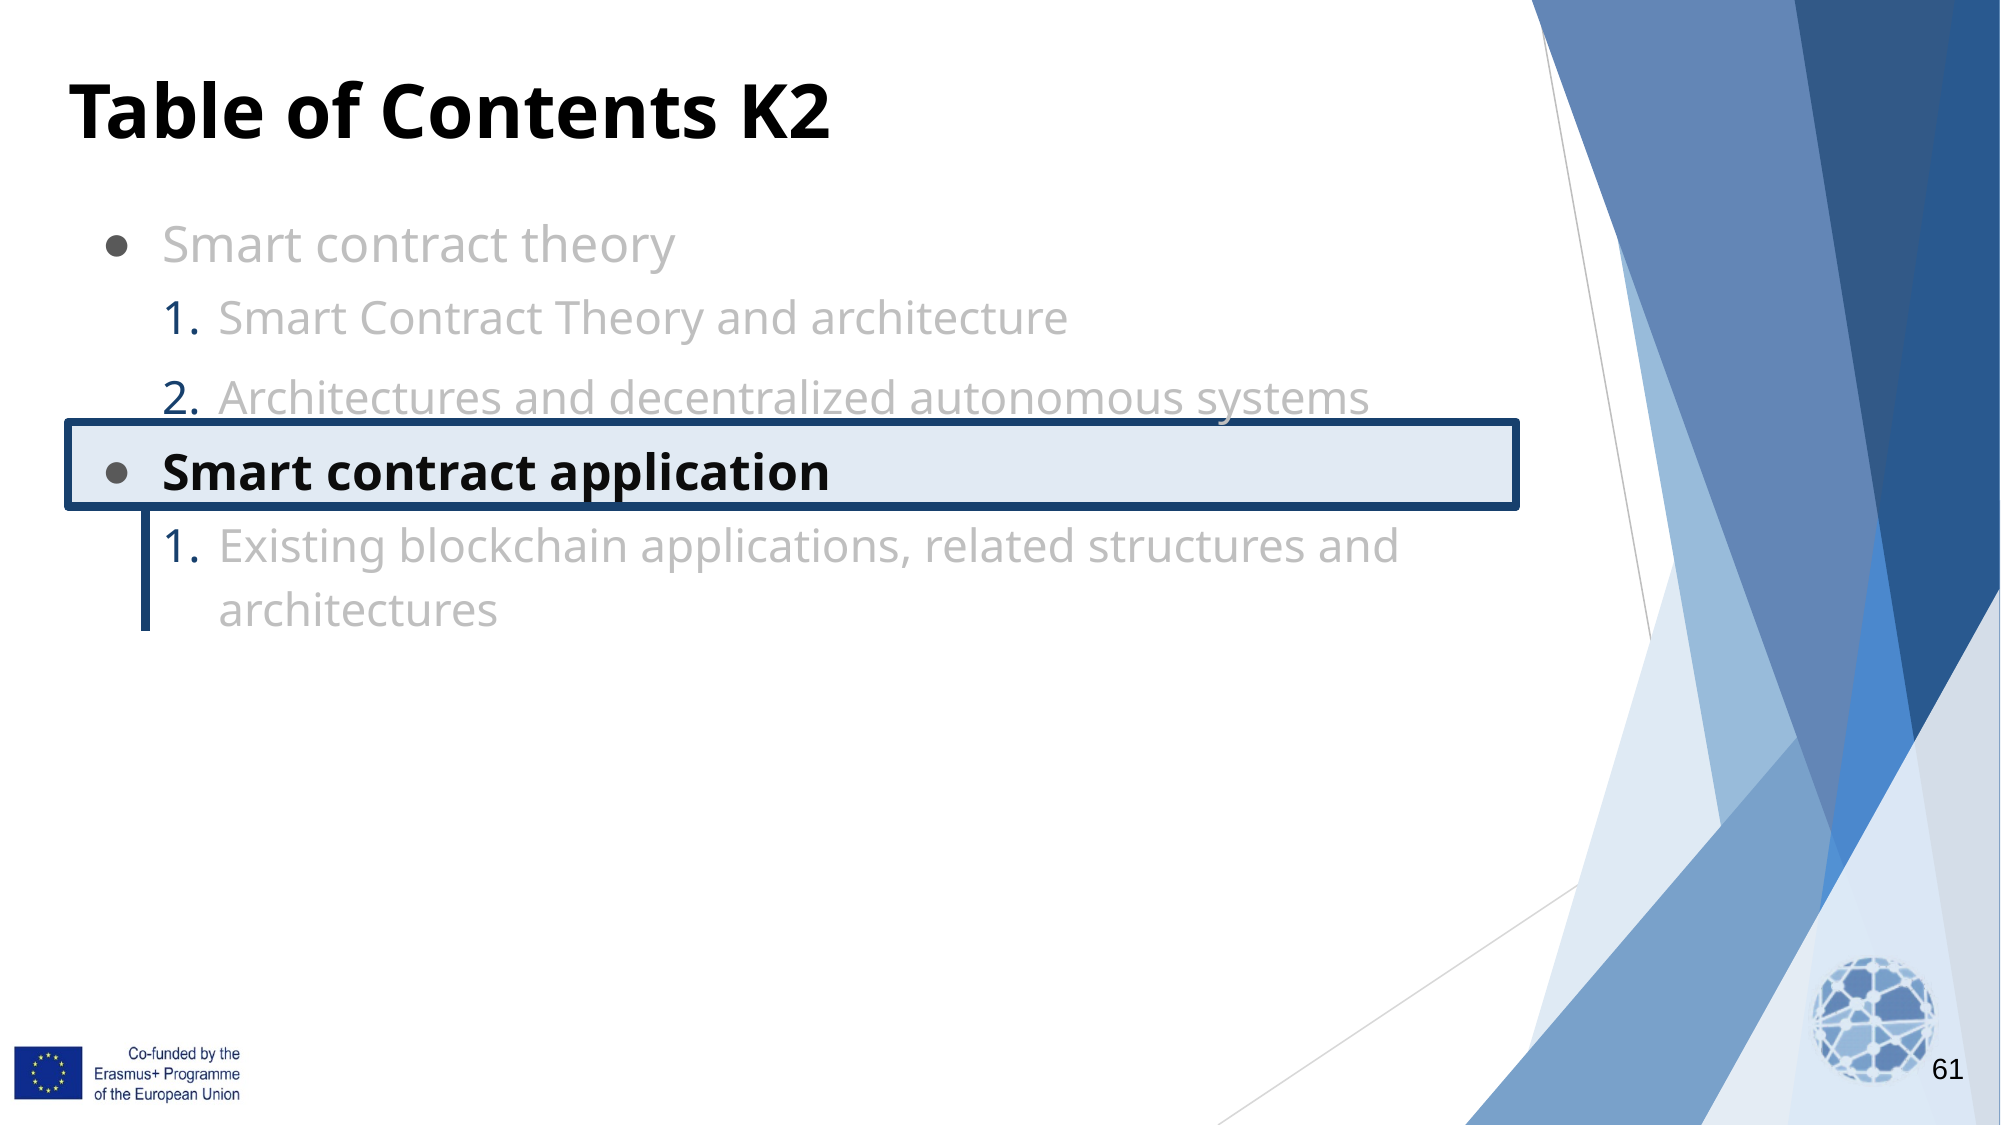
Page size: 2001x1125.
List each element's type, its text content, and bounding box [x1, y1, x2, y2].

picture [1787, 955, 1959, 1087]
text_box Smart contract theory Smart Contract Theory and architecture Architectures and decentralized autonomous systems Smart contract application Existing blockchain applications, related structures and architectures [71, 188, 1517, 982]
text_box Table of Contents K2 [53, 49, 1658, 189]
picture [0, 1031, 251, 1115]
